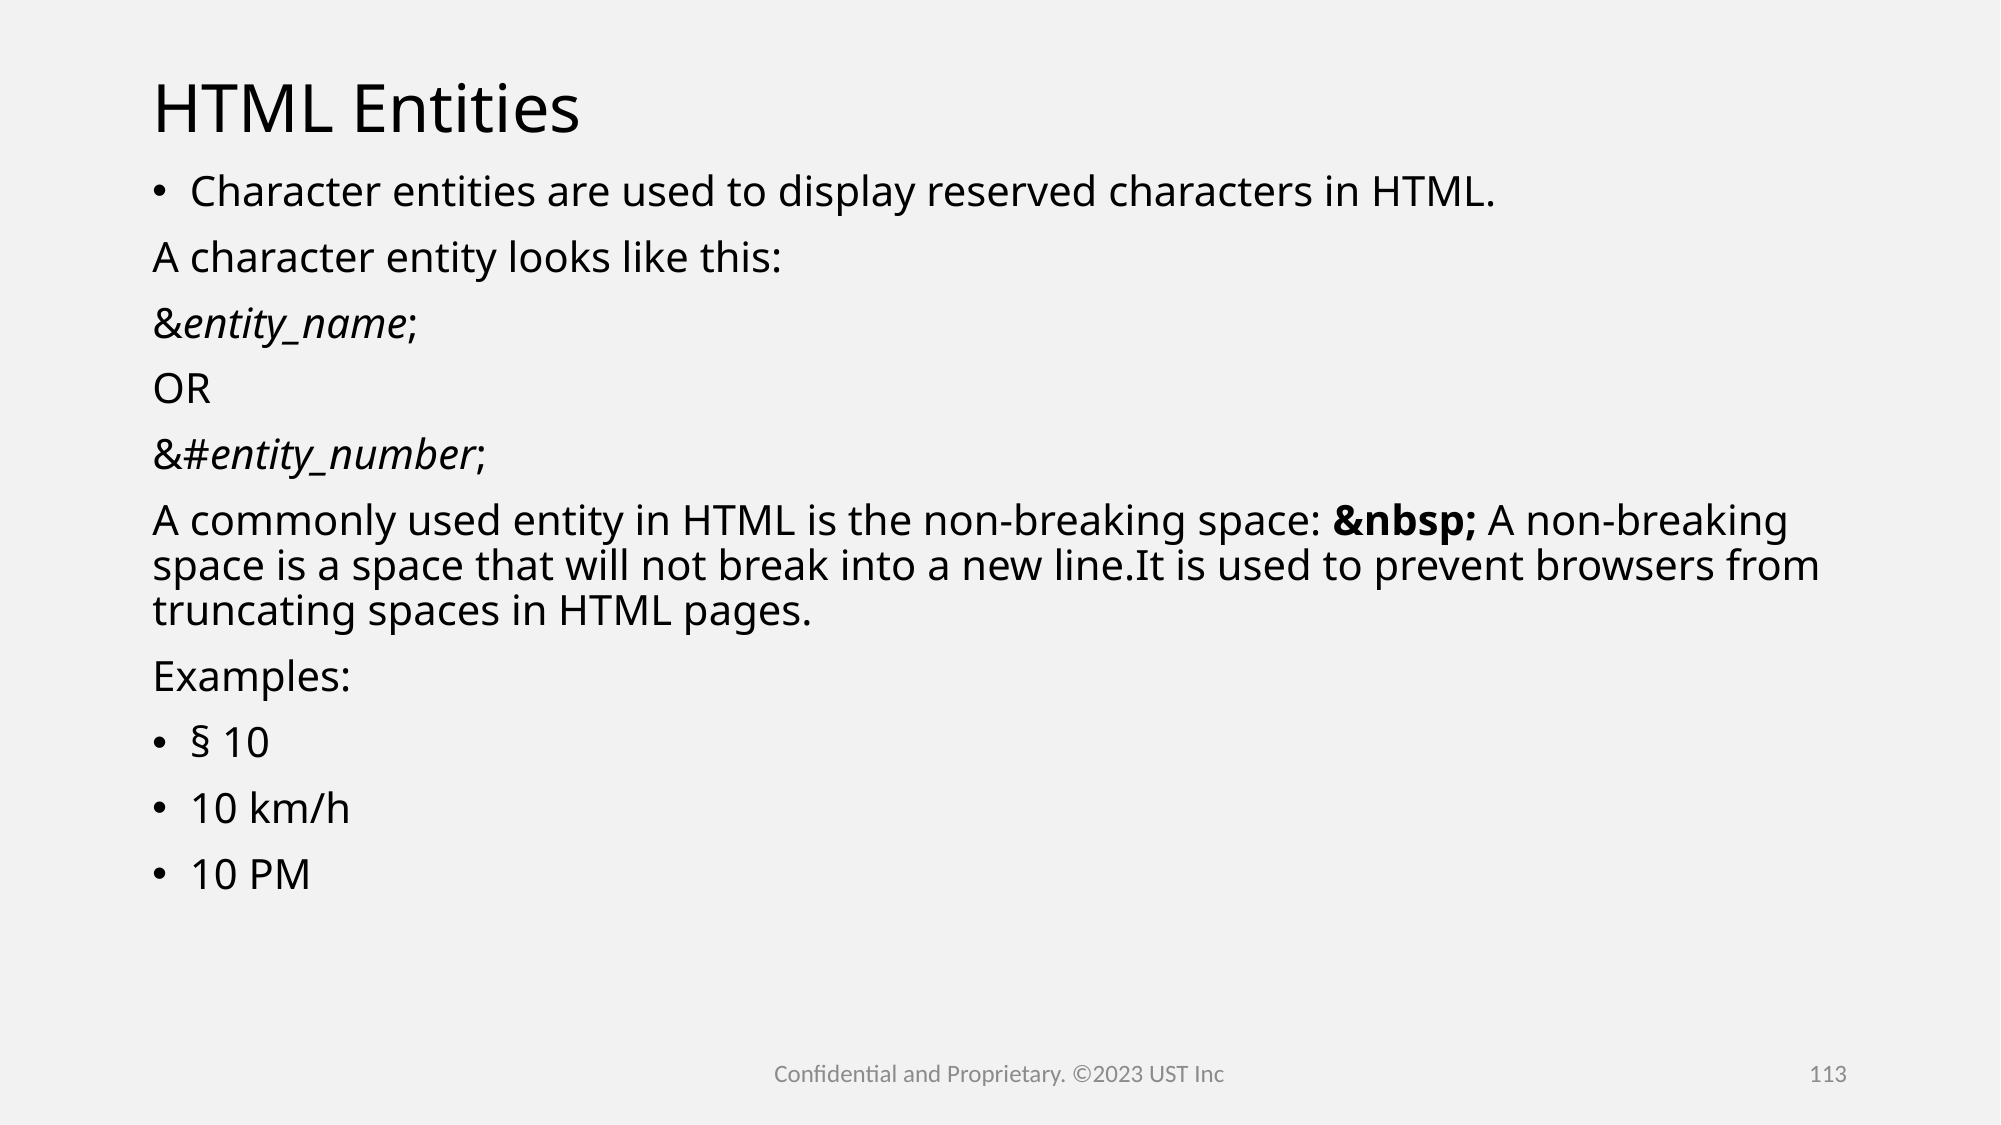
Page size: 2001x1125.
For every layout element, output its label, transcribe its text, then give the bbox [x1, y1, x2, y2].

footer Confidential and Proprietary. ©2023 UST Inc [662, 1042, 1338, 1103]
slide_number 113 [1412, 1042, 1863, 1103]
title HTML Entities [137, 59, 1863, 162]
list Character entities are used to display reserved characters in HTML. A character entity looks like this: &entity_name; OR &#entity_number; A commonly used entity in HTML is the non-breaking space: &nbsp; A non-breaking space is a space that will not break into a new line.It is used to prevent browsers from truncating spaces in HTML pages. Examples: § 10 10 km/h 10 PM [137, 162, 1863, 1014]
